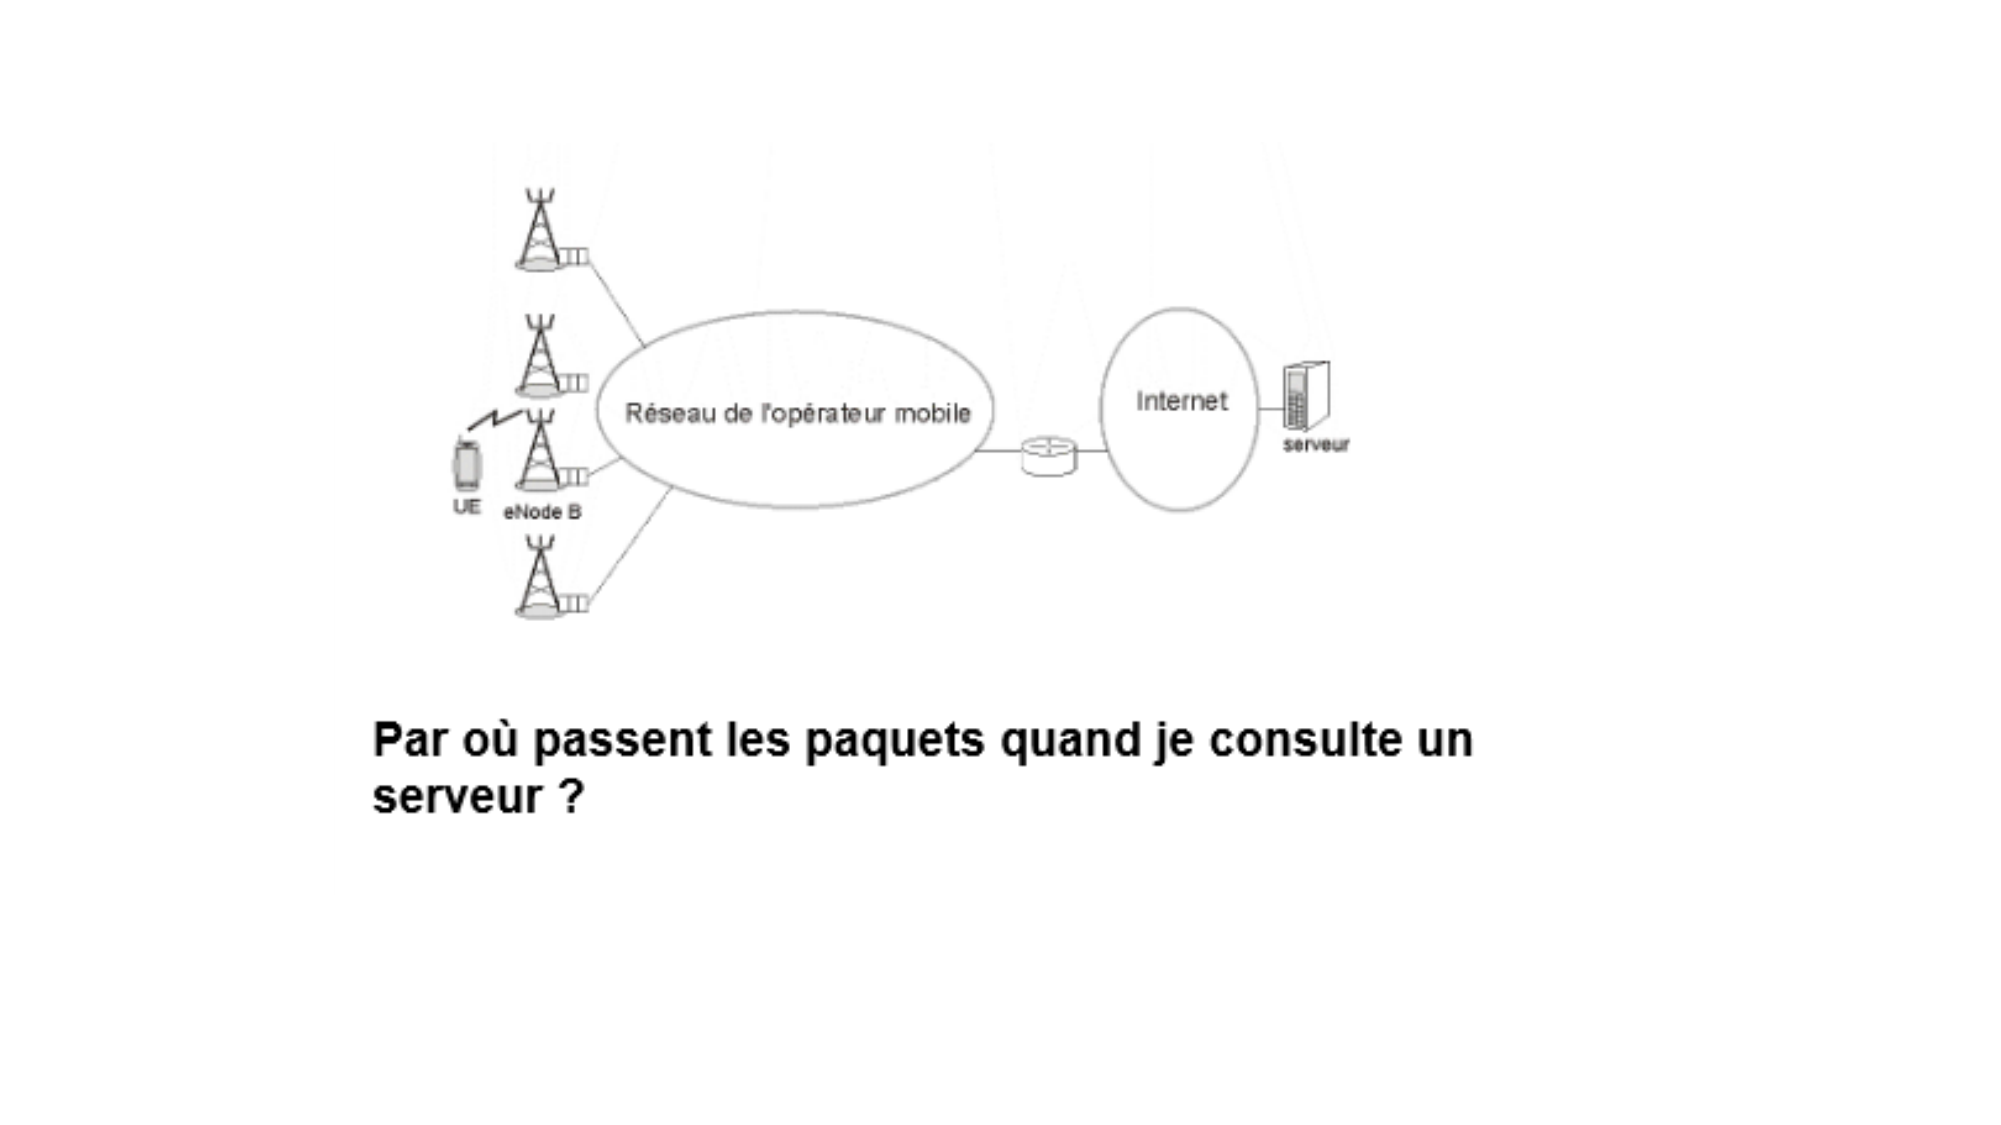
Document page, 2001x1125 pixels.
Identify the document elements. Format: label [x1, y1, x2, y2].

picture [333, 142, 1568, 895]
